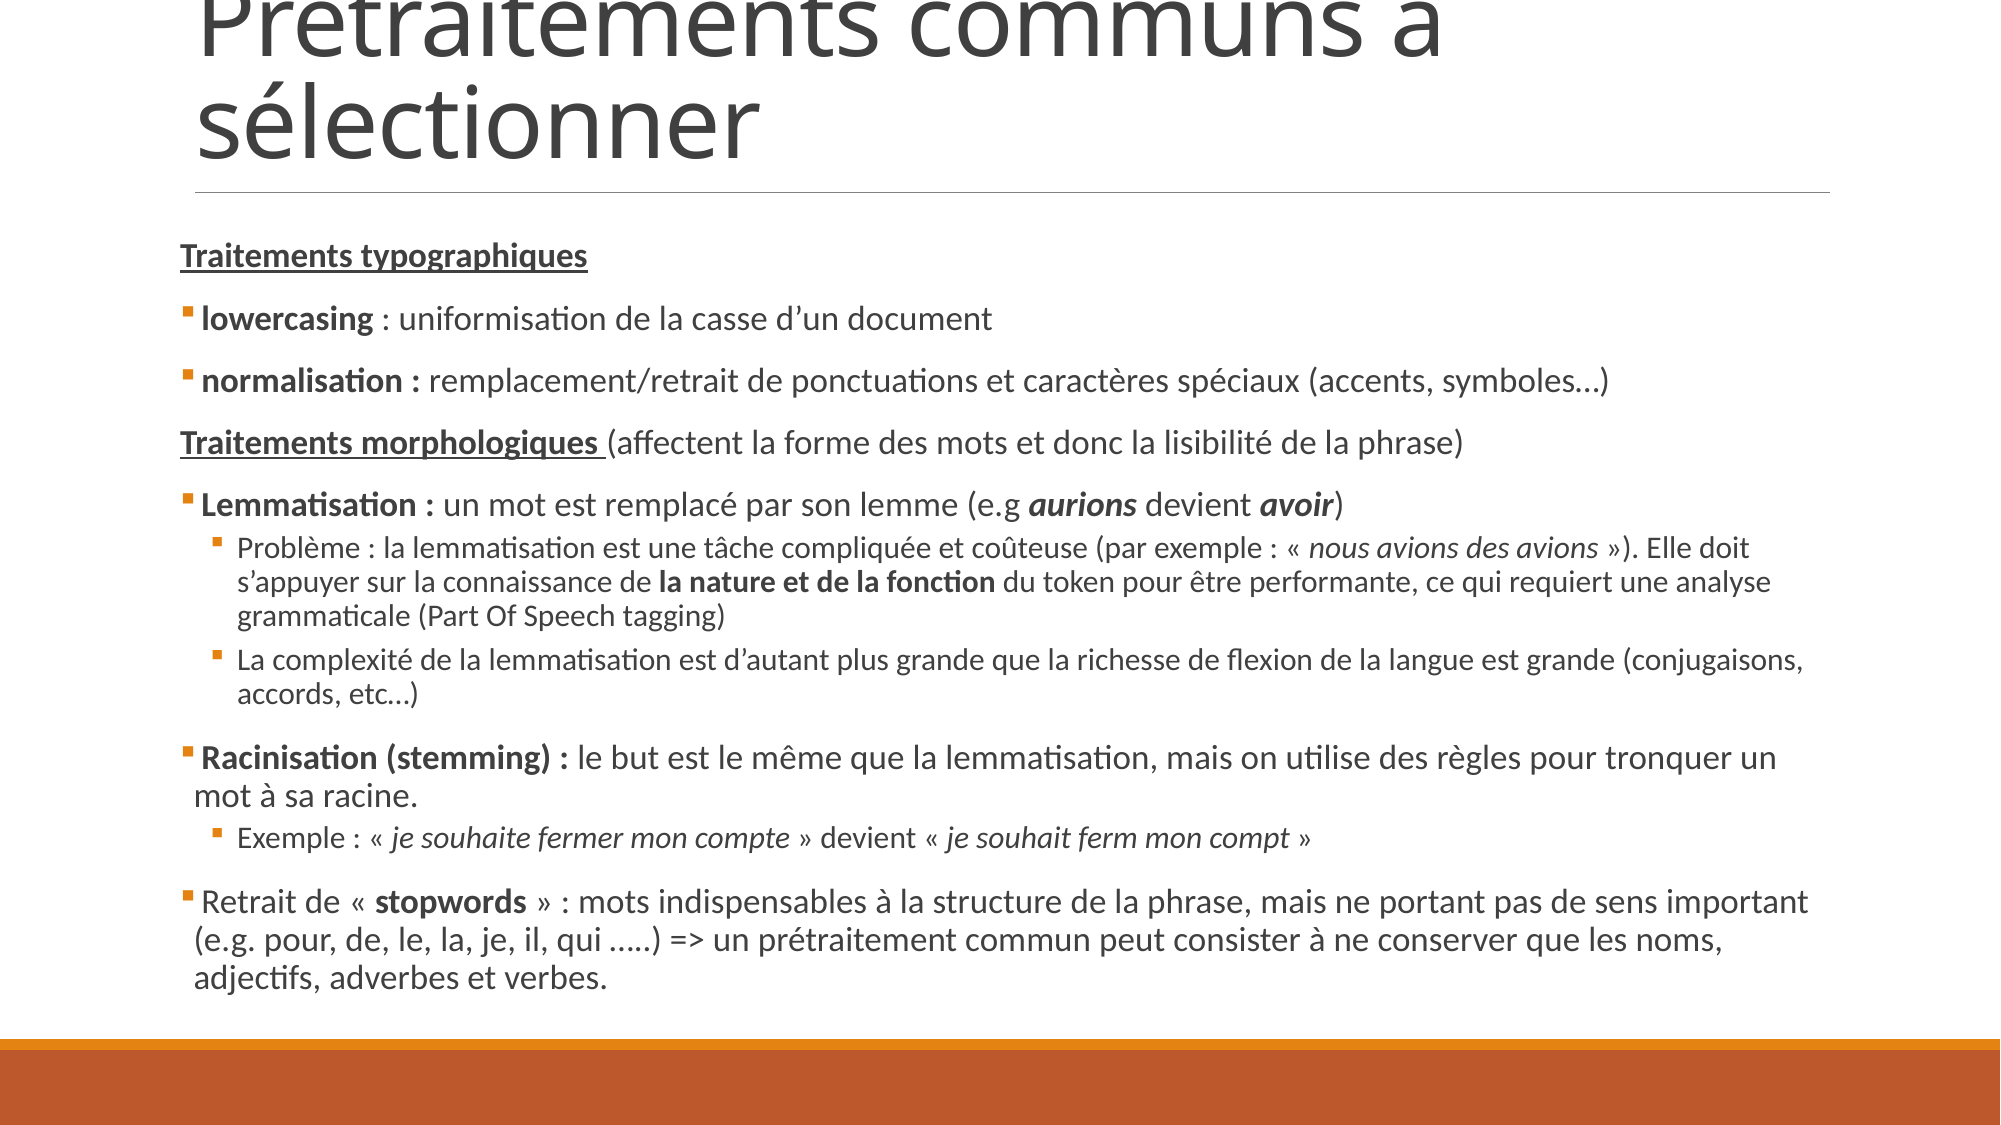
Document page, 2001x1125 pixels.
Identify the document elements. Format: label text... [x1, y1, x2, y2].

title Prétraitements communs à sélectionner [180, 47, 1830, 187]
list Traitements typographiques lowercasing : uniformisation de la casse d’un document normalisation : remplacement/retrait de ponctuations et caractères spéciaux (accents, symboles…) Traitements morphologiques (affectent la forme des mots et donc la lisibilité de la phrase) Lemmatisation : un mot est remplacé par son lemme (e.g aurions devient avoir) Problème : la lemmatisation est une tâche compliquée et coûteuse (par exemple : « nous avions des avions »). Elle doit s’appuyer sur la connaissance de la nature et de la fonction du token pour être performante, ce qui requiert une analyse grammaticale (Part Of Speech tagging) La complexité de la lemmatisation est d’autant plus grande que la richesse de flexion de la langue est grande (conjugaisons, accords, etc…) Racinisation (stemming) : le but est le même que la lemmatisation, mais on utilise des règles pour tronquer un mot à sa racine. Exemple : « je souhaite fermer mon compte » devient « je souhait ferm mon compt » Retrait de « stopwords » : mots indispensables à la structure de la phrase, mais ne portant pas de sens important (e.g. pour, de, le, la, je, il, qui …..) => un prétraitement commun peut consister à ne conserver que les noms, adjectifs, adverbes et verbes. [180, 230, 1830, 1010]
